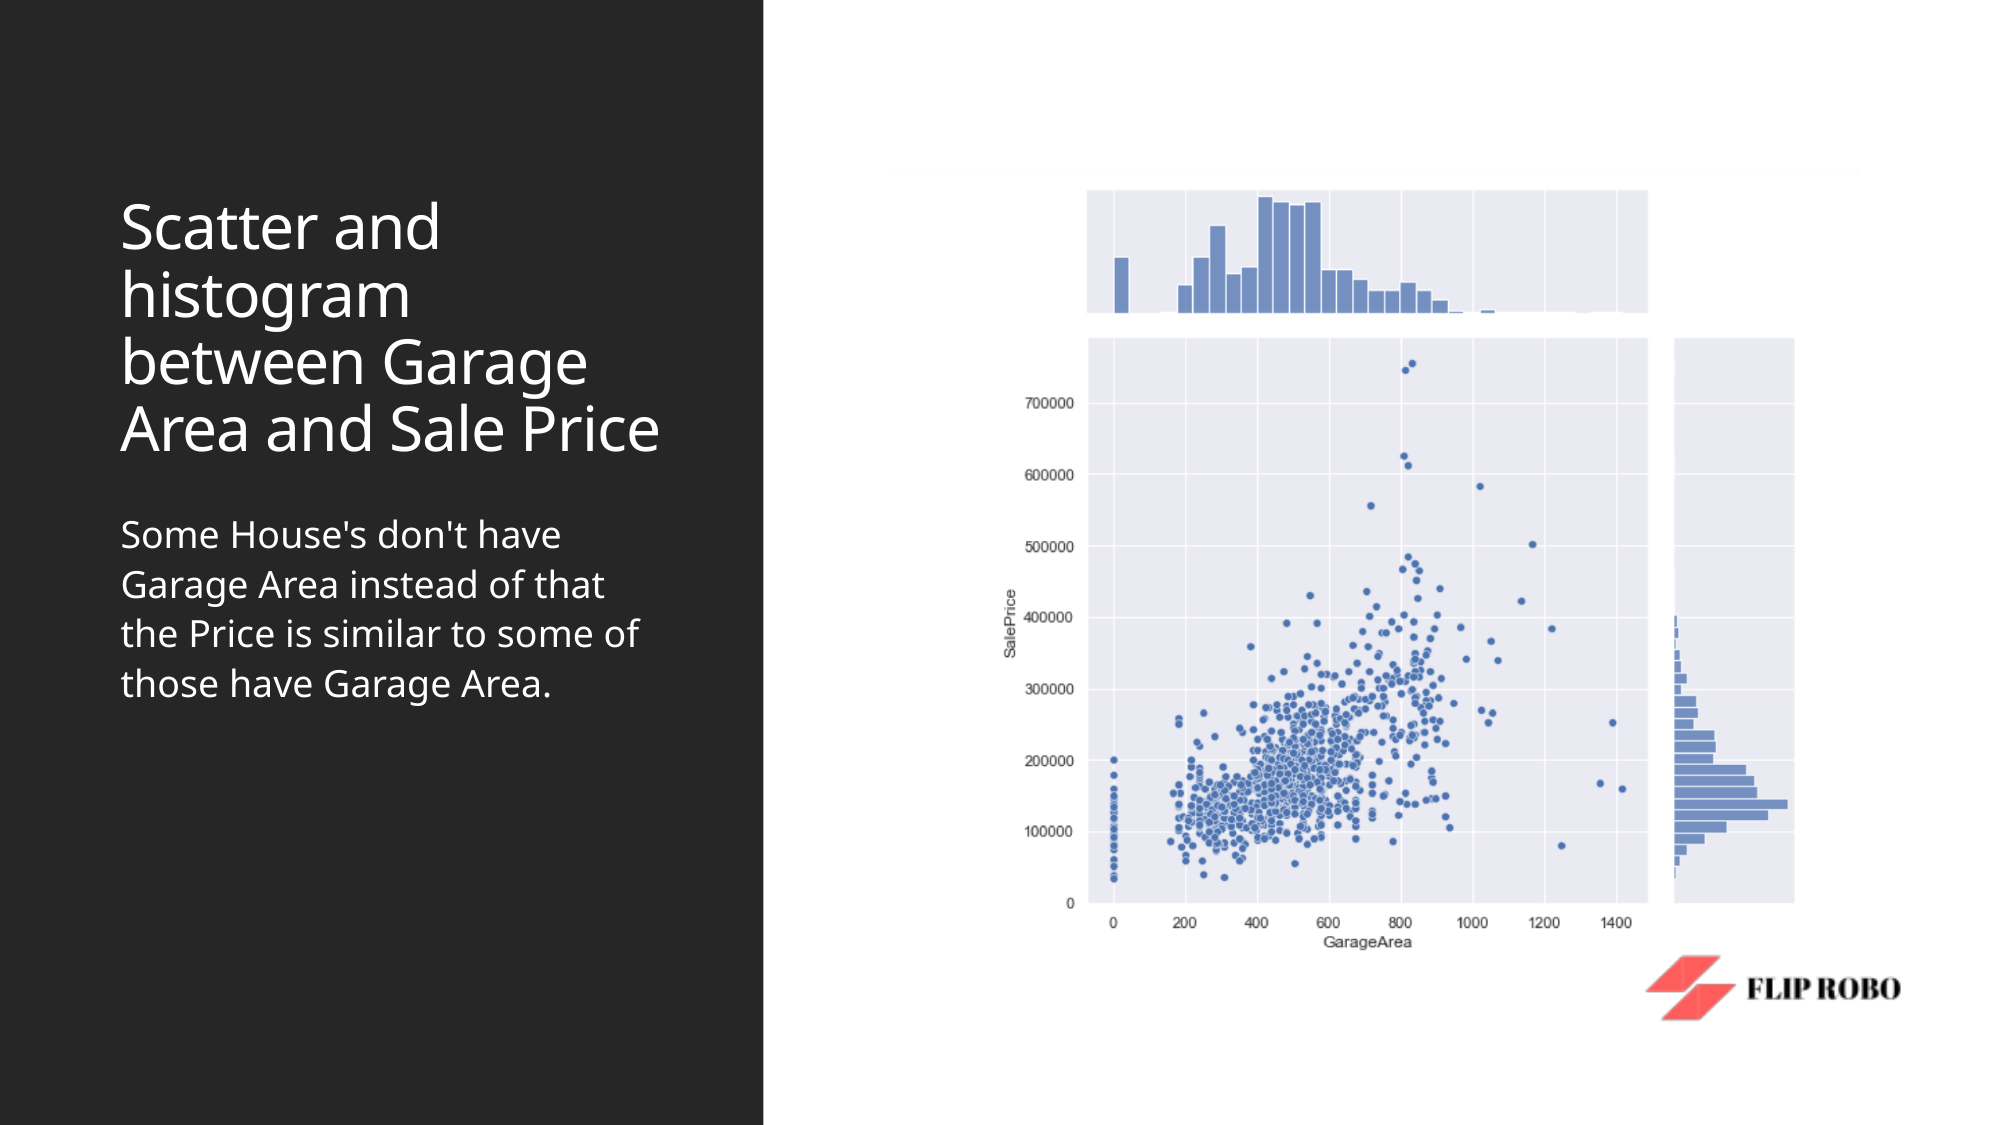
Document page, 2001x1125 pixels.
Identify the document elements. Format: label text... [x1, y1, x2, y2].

picture [1606, 794, 1995, 1125]
list Some House's don't have Garage Area instead of that the Price is similar to some of those have Garage Area. [105, 499, 683, 1002]
title Scatter and histogram between Garage Area and Sale Price [105, 128, 683, 473]
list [889, 168, 1861, 968]
